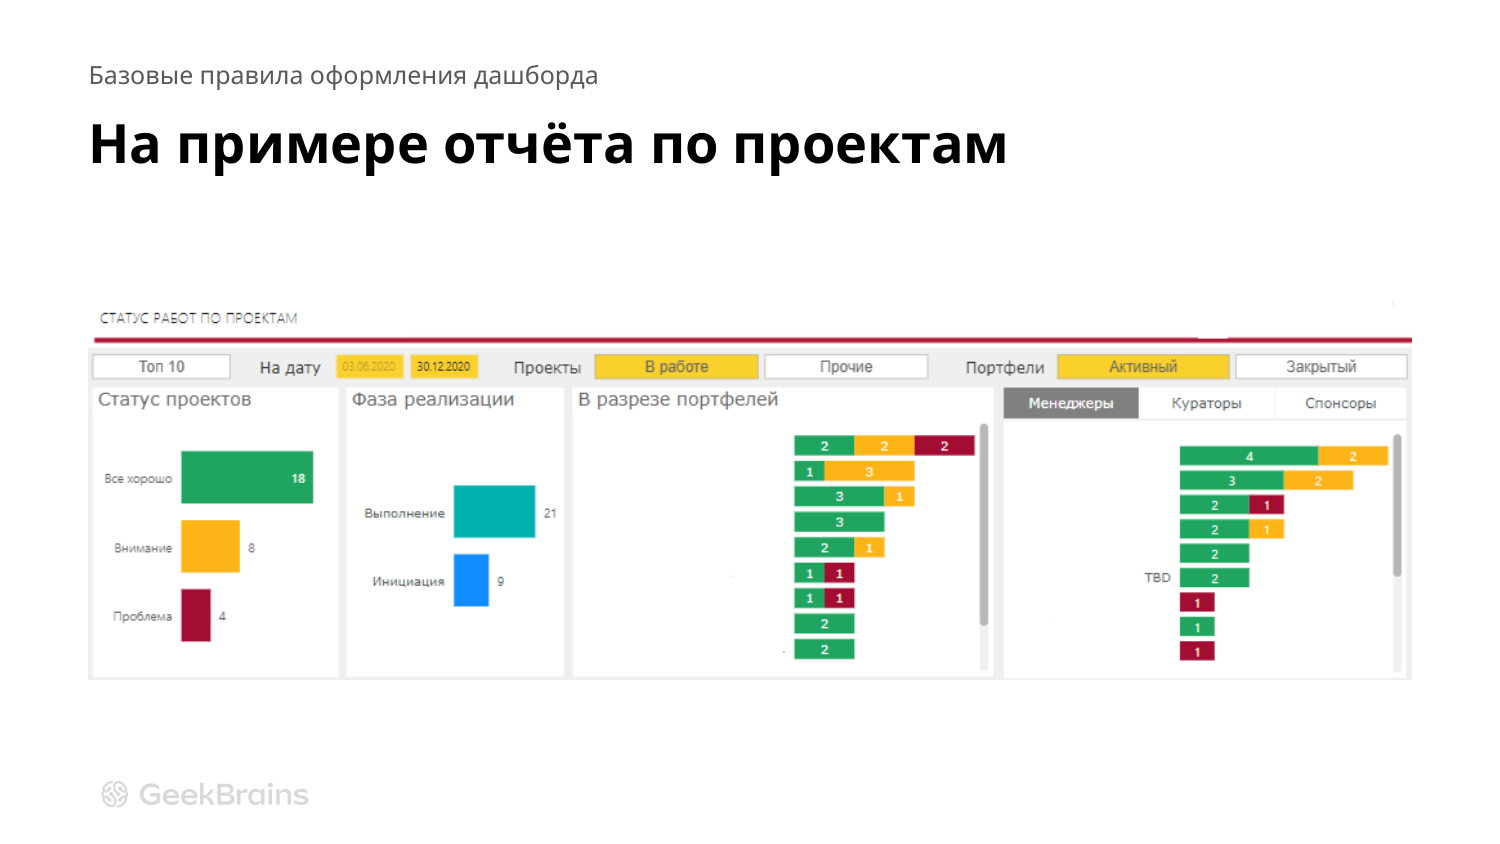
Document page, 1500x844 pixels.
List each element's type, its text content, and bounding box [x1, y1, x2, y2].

picture [88, 767, 322, 822]
subtitle Базовые правила оформления дашборда [88, 33, 1500, 112]
title На примере отчёта по проектам [88, 118, 1412, 260]
picture [88, 295, 1412, 681]
